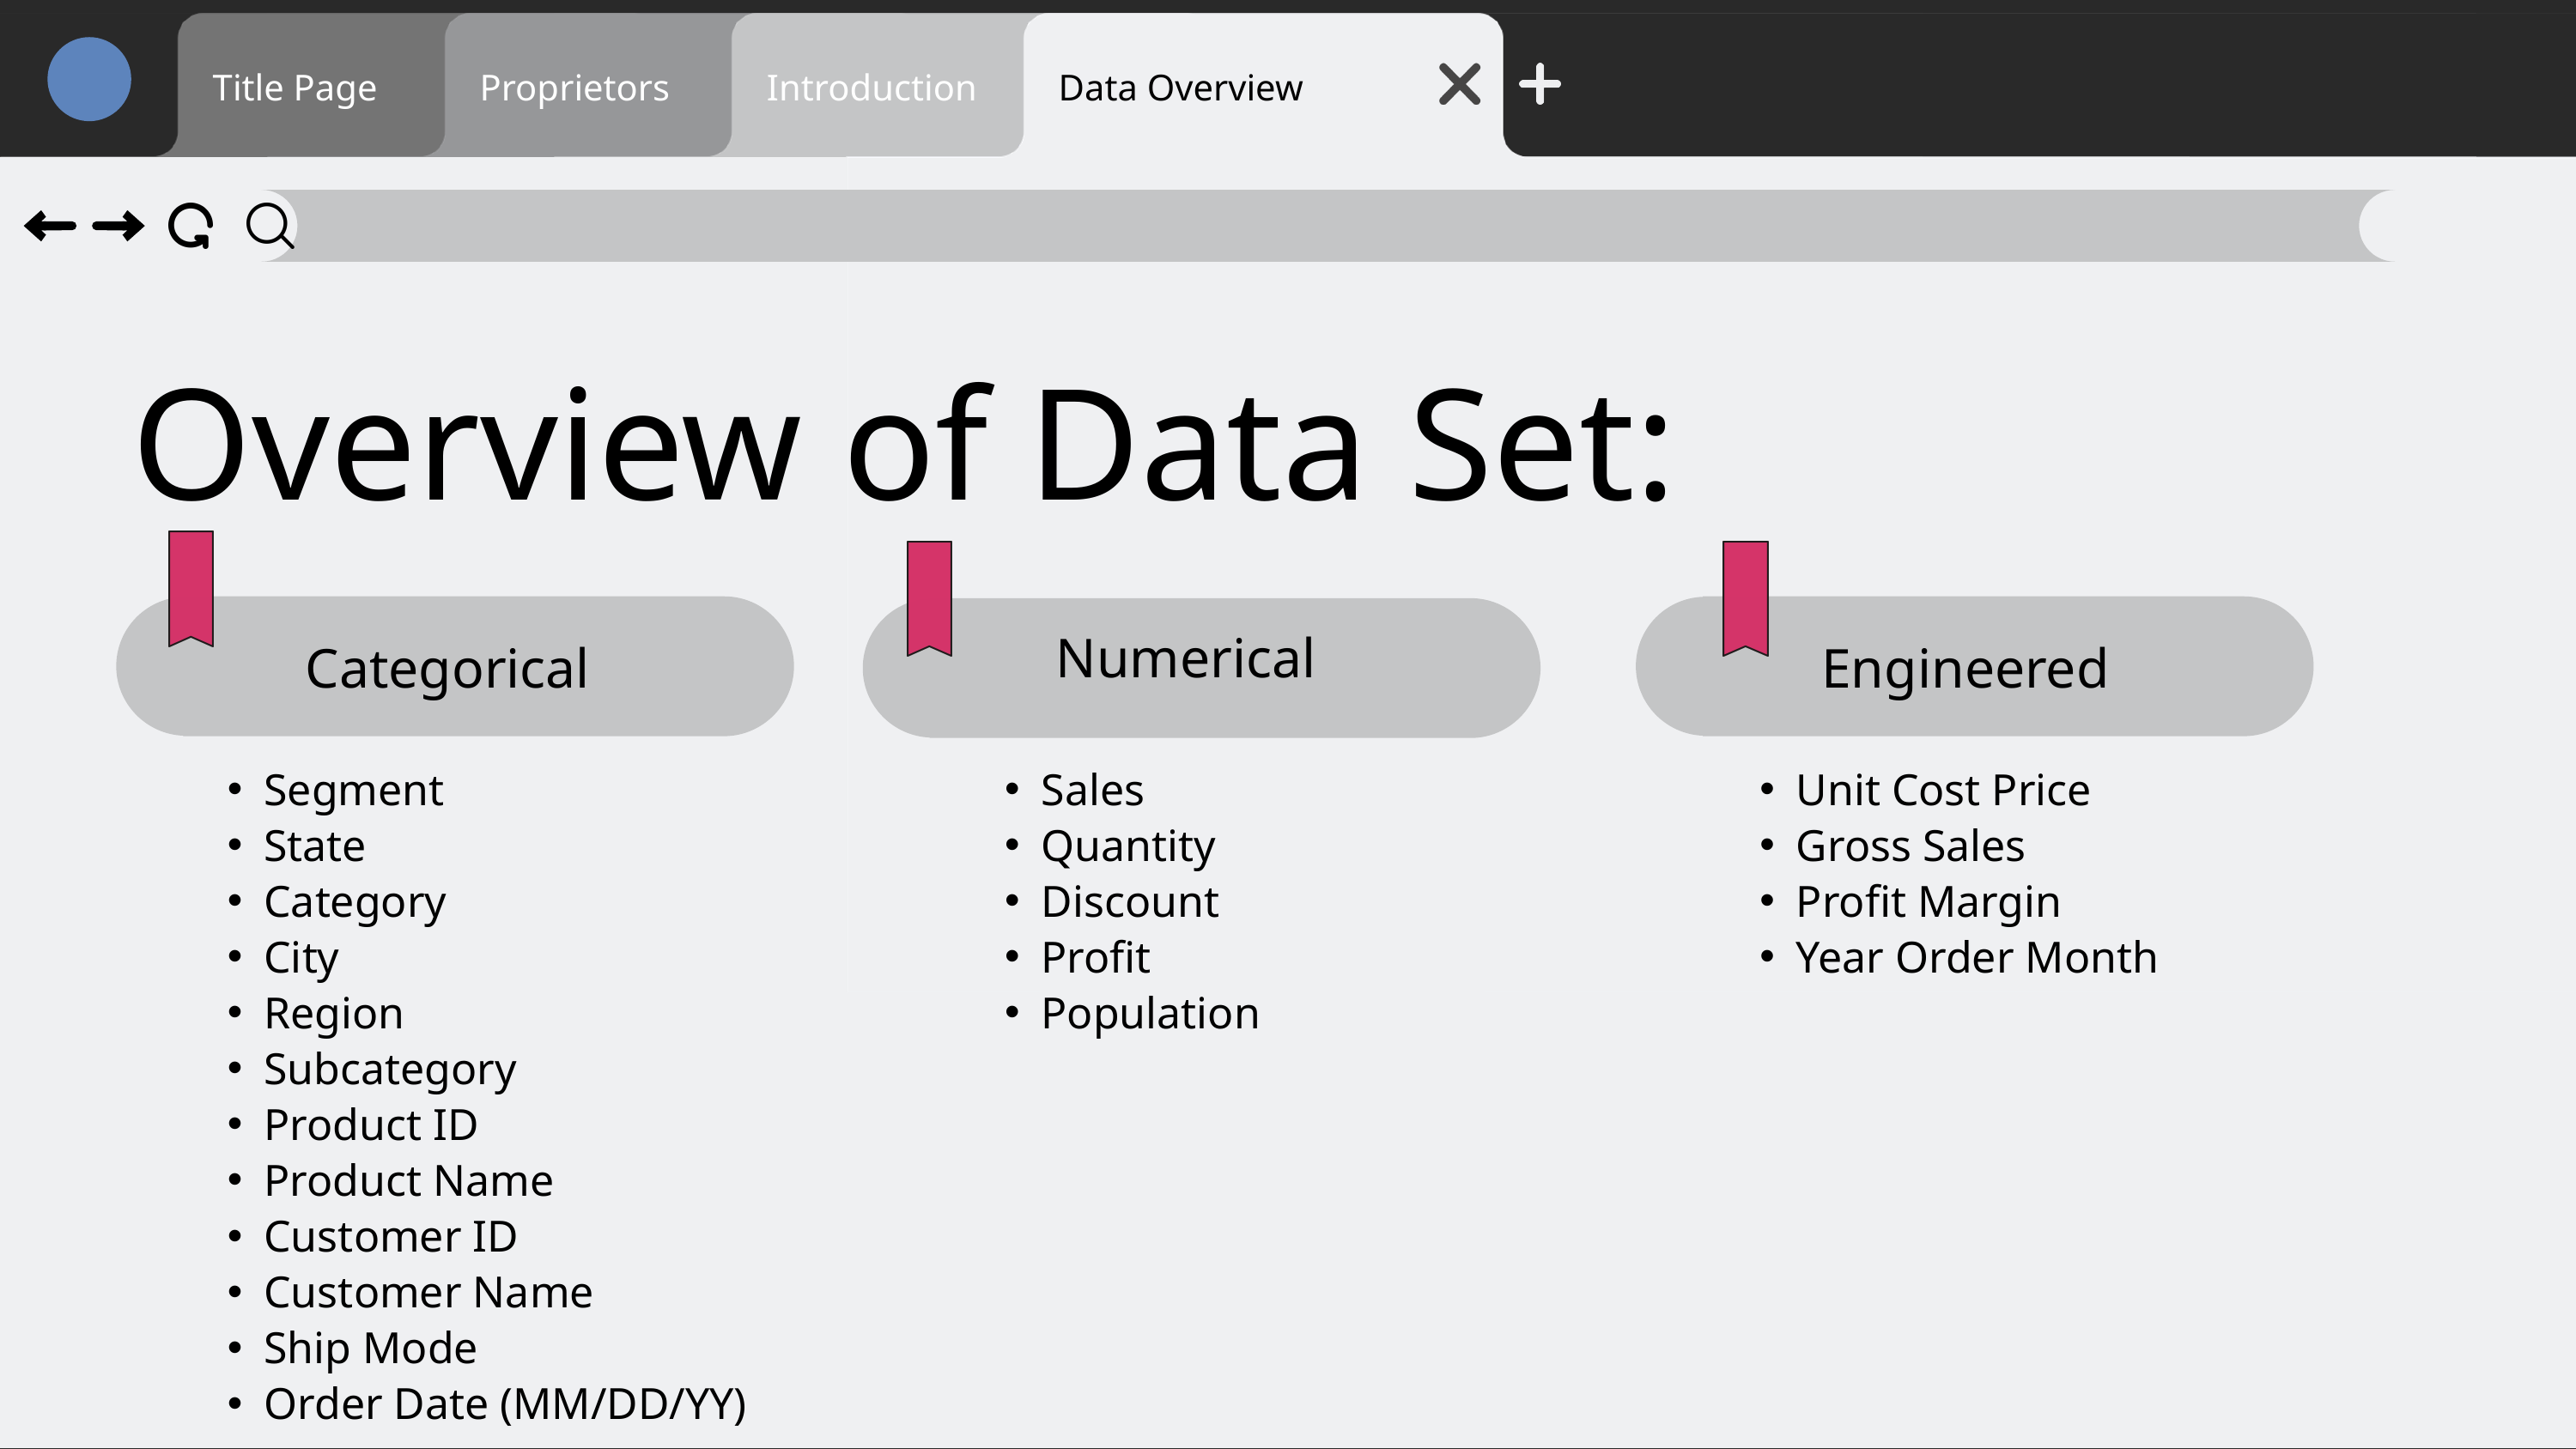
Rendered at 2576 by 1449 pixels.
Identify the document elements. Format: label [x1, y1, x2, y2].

picture [168, 530, 214, 648]
picture [906, 540, 952, 658]
text_box [855, 589, 1544, 748]
text_box [0, 13, 2576, 1449]
text_box [109, 587, 798, 746]
text_box [1628, 587, 2318, 746]
picture [1722, 540, 1769, 658]
